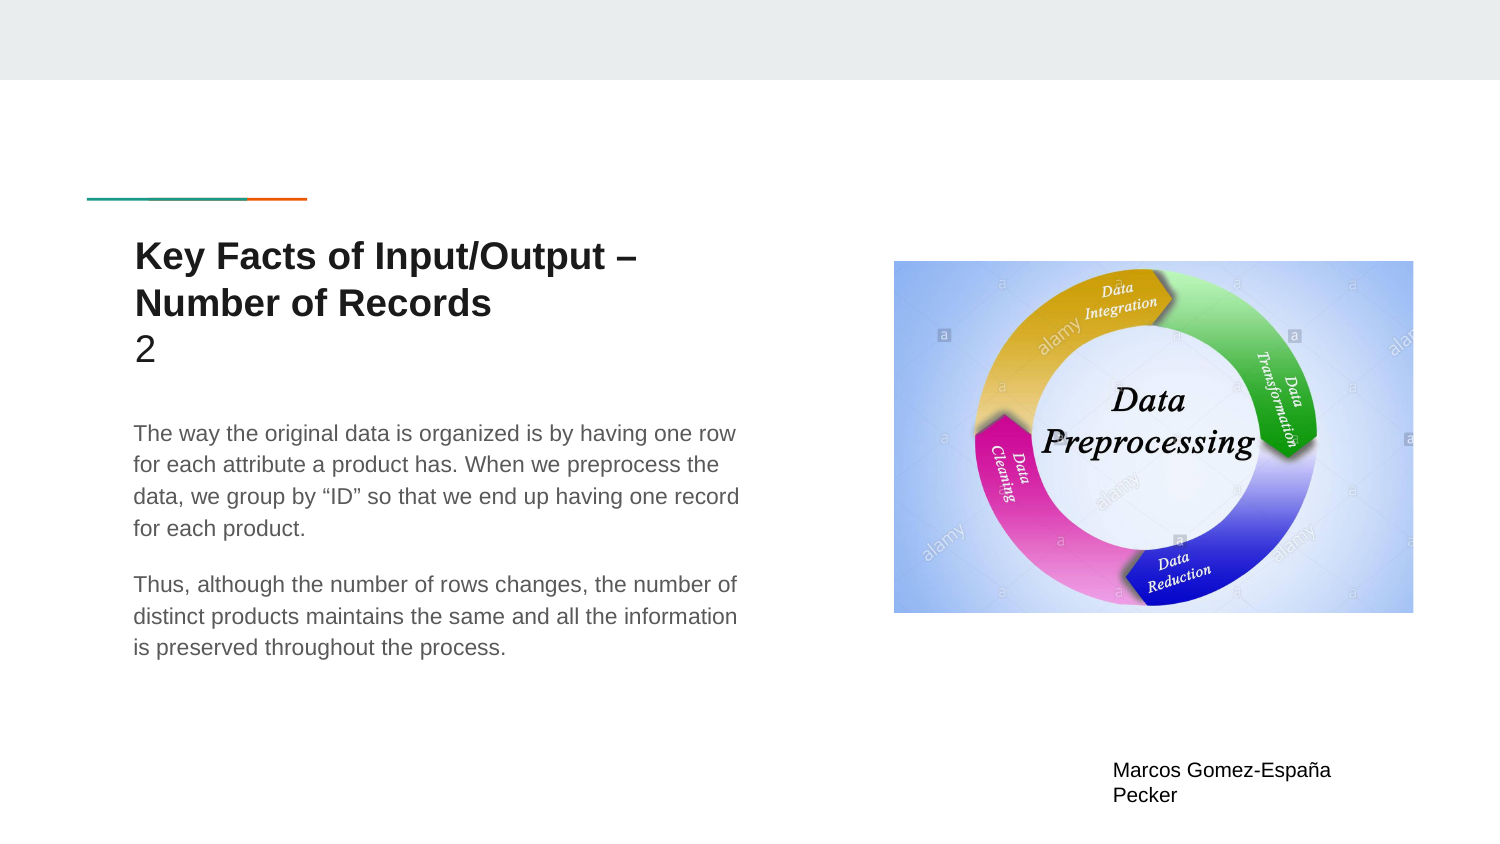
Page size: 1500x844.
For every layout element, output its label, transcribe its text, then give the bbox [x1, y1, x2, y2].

picture [893, 261, 1414, 613]
text_box Marcos Gomez-España Pecker [1097, 742, 1414, 822]
list The way the original data is organized is by having one row for each attribute a product has. When we preprocess the data, we group by “ID” so that we end up having one record for each product. Thus, although the number of rows changes, the number of distinct products maintains the same and all the information is preserved throughout the process. [118, 399, 757, 743]
title Key Facts of Input/Output – Number of Records 2 [119, 216, 777, 386]
